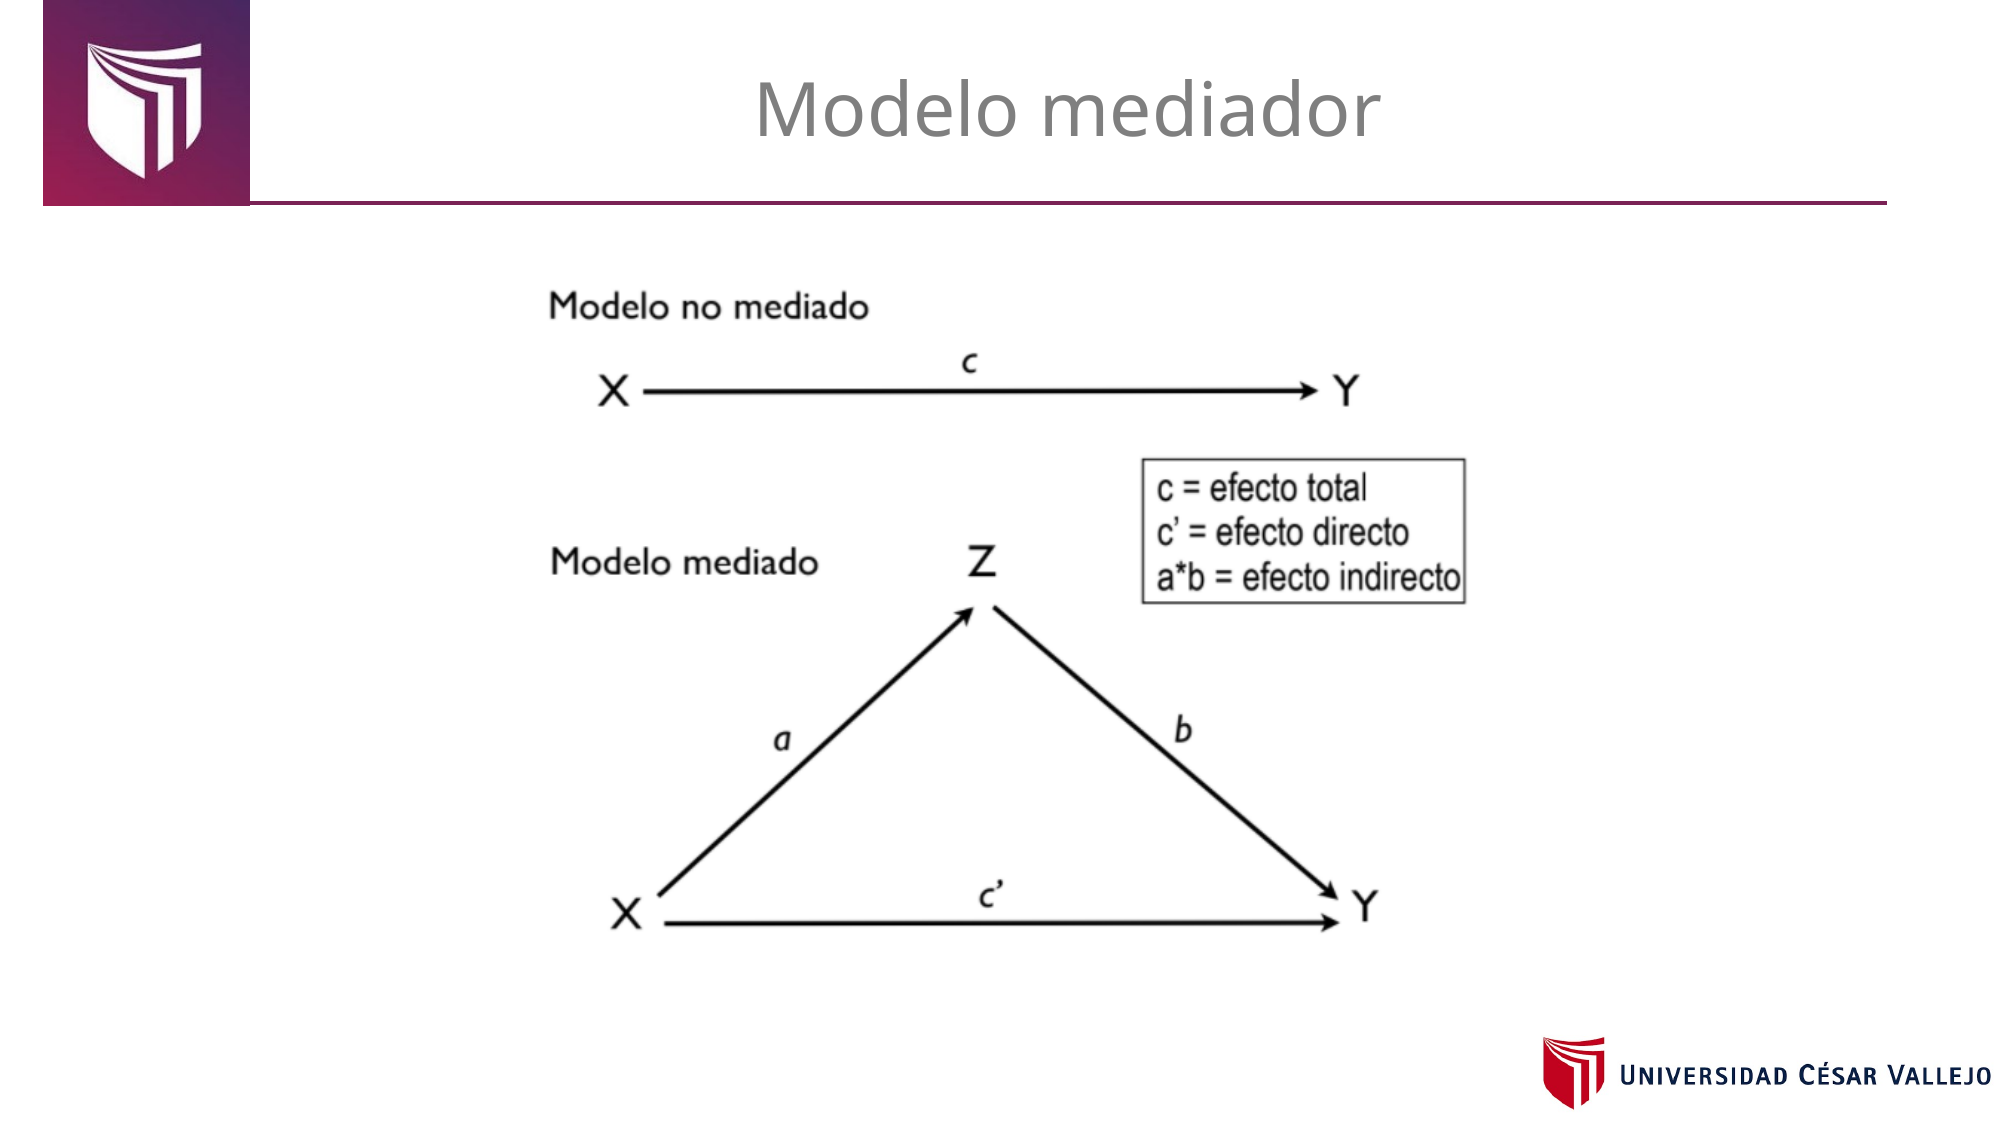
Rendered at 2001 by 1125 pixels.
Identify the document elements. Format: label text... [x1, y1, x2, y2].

picture [43, 0, 250, 206]
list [376, 215, 1624, 1006]
title Modelo mediador [273, 38, 1863, 185]
picture [1532, 1026, 2000, 1125]
